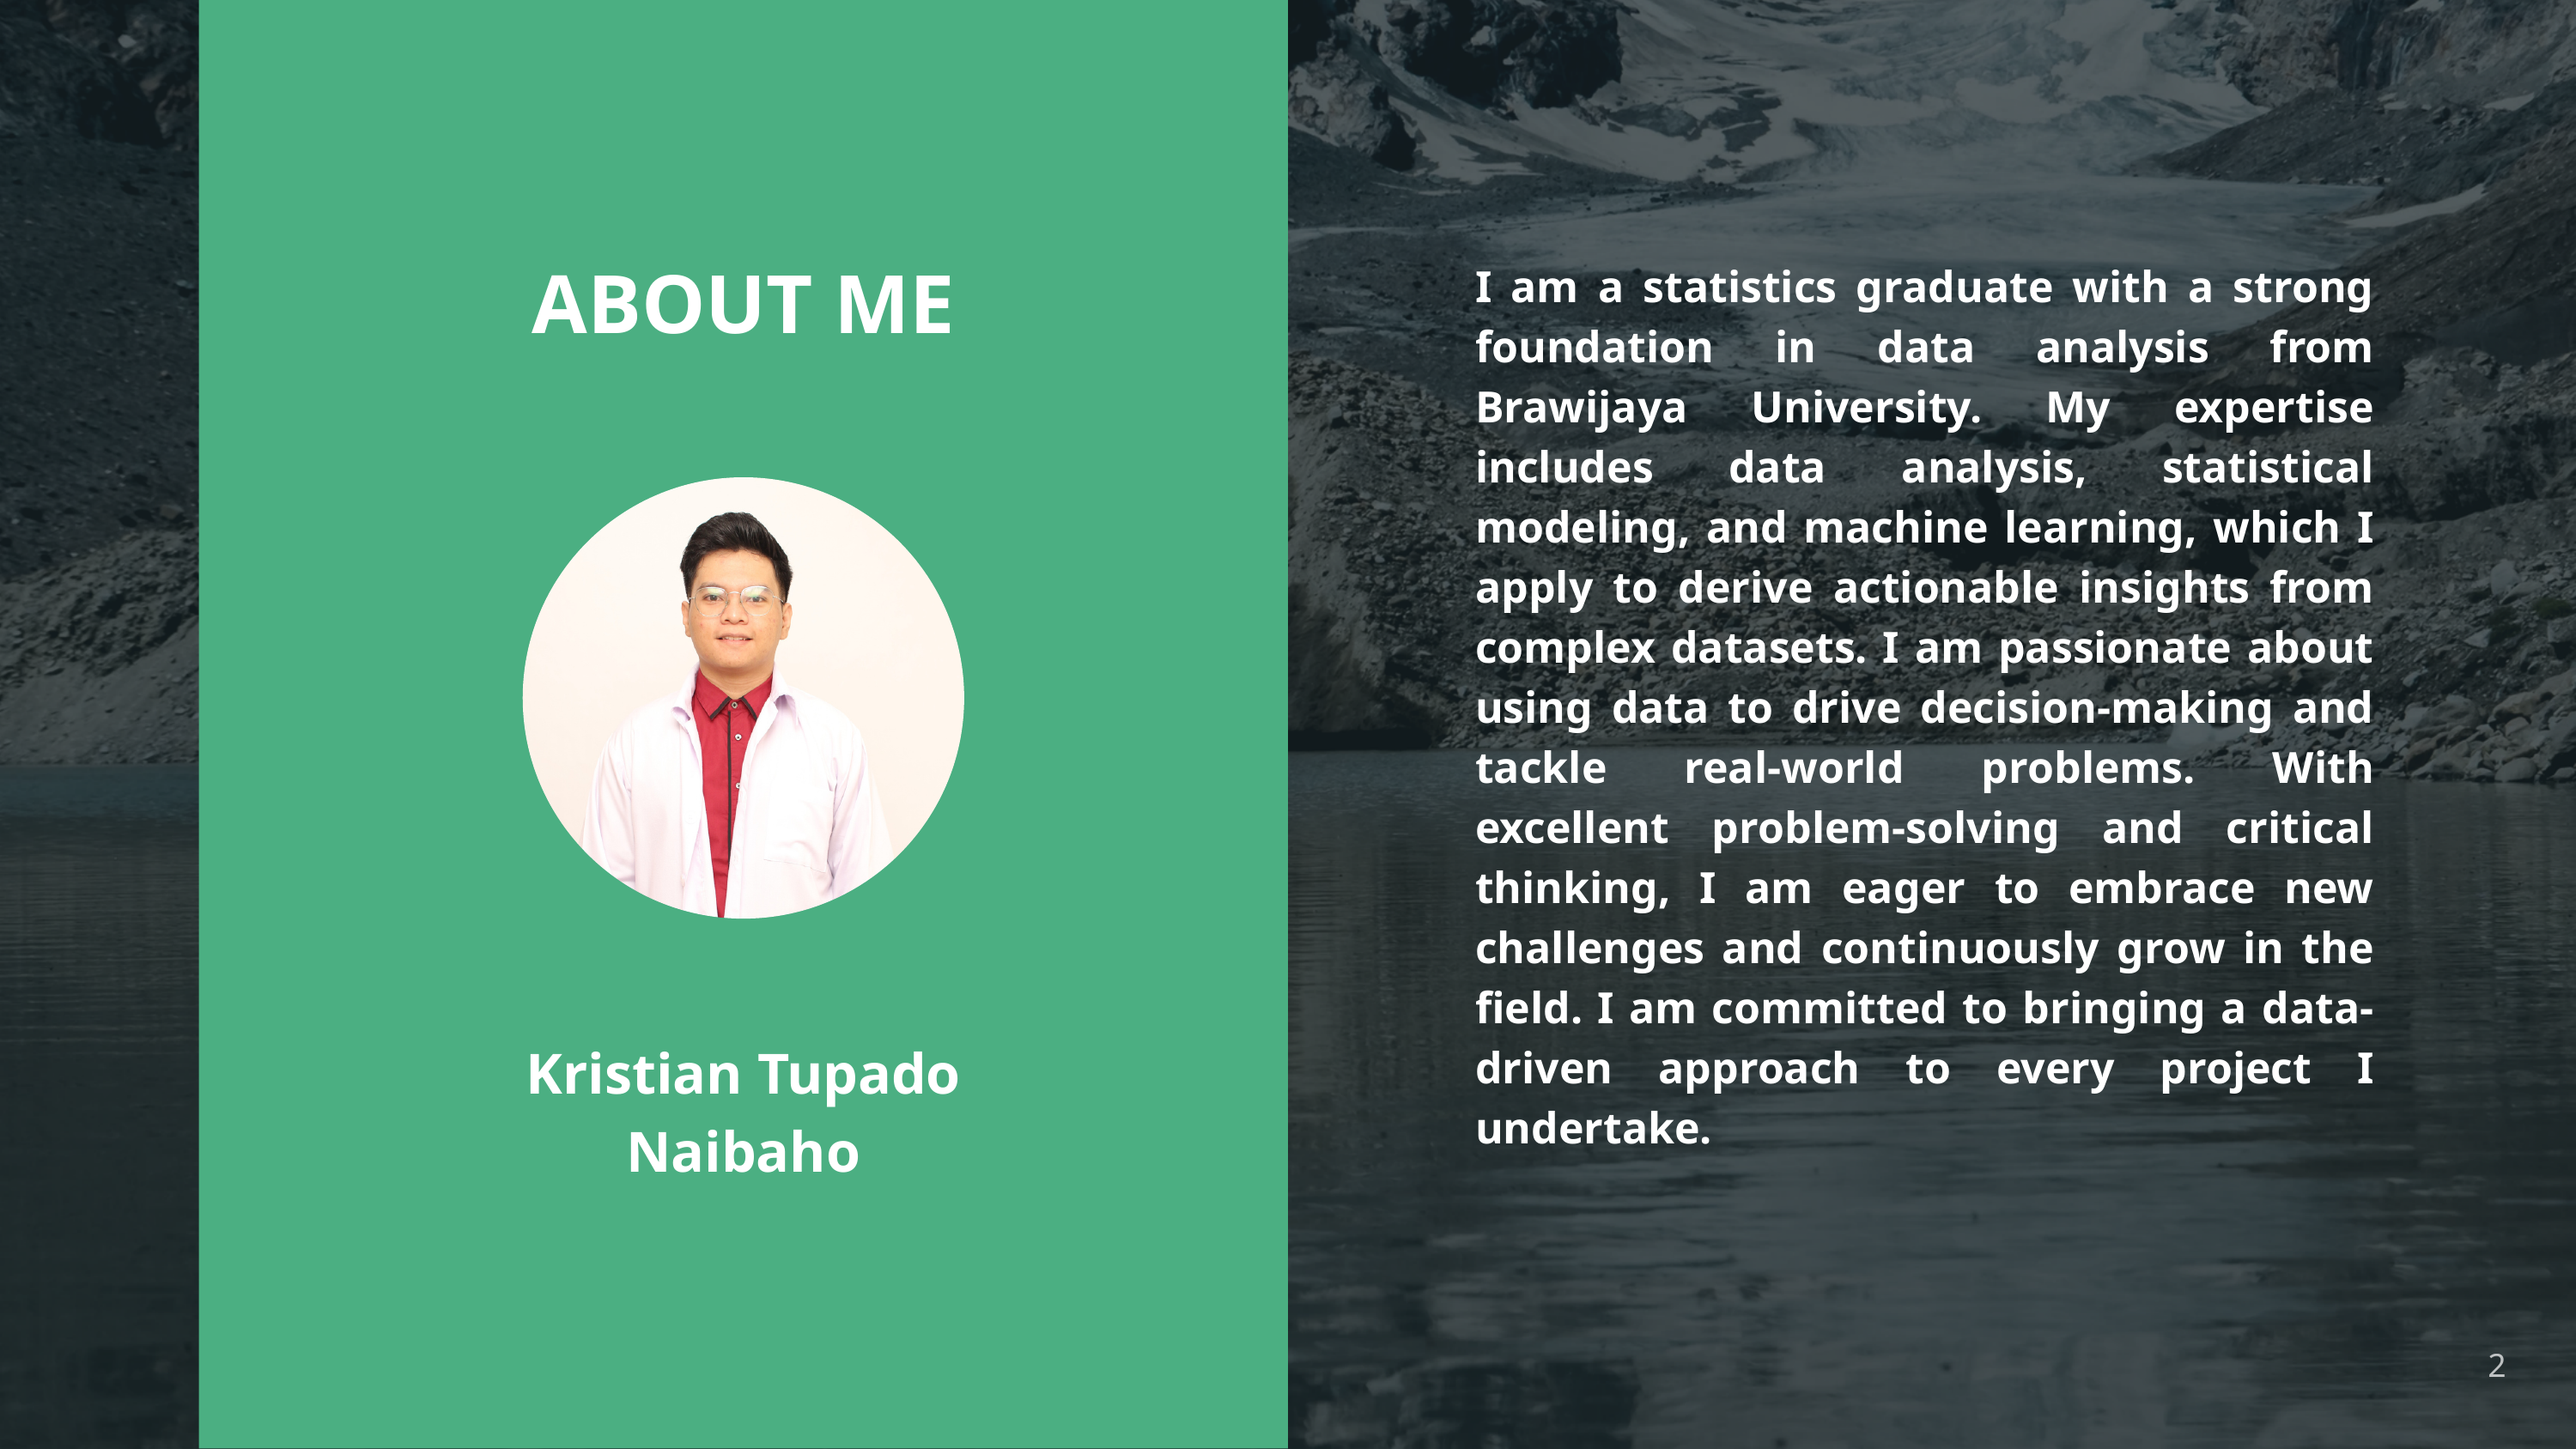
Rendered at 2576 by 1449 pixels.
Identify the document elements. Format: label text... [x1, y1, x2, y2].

text_box [1288, 0, 2576, 1449]
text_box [522, 476, 965, 919]
text_box [0, 0, 198, 1449]
text_box 2 [2290, 1338, 2506, 1385]
text_box I am a statistics graduate with a strong foundation in data analysis from Brawijaya University. My expertise includes data analysis, statistical modeling, and machine learning, which I apply to derive actionable insights from complex datasets. I am passionate about using data to drive decision-making and tackle real-world problems. With excellent problem-solving and critical thinking, I am eager to embrace new challenges and continuously grow in the field. I am committed to bringing a data-driven approach to every project I undertake. [1475, 251, 2375, 1213]
text_box [198, 0, 1288, 1449]
text_box ABOUT ME [408, 260, 1079, 349]
text_box Kristian Tupado Naibaho [408, 1028, 1079, 1184]
